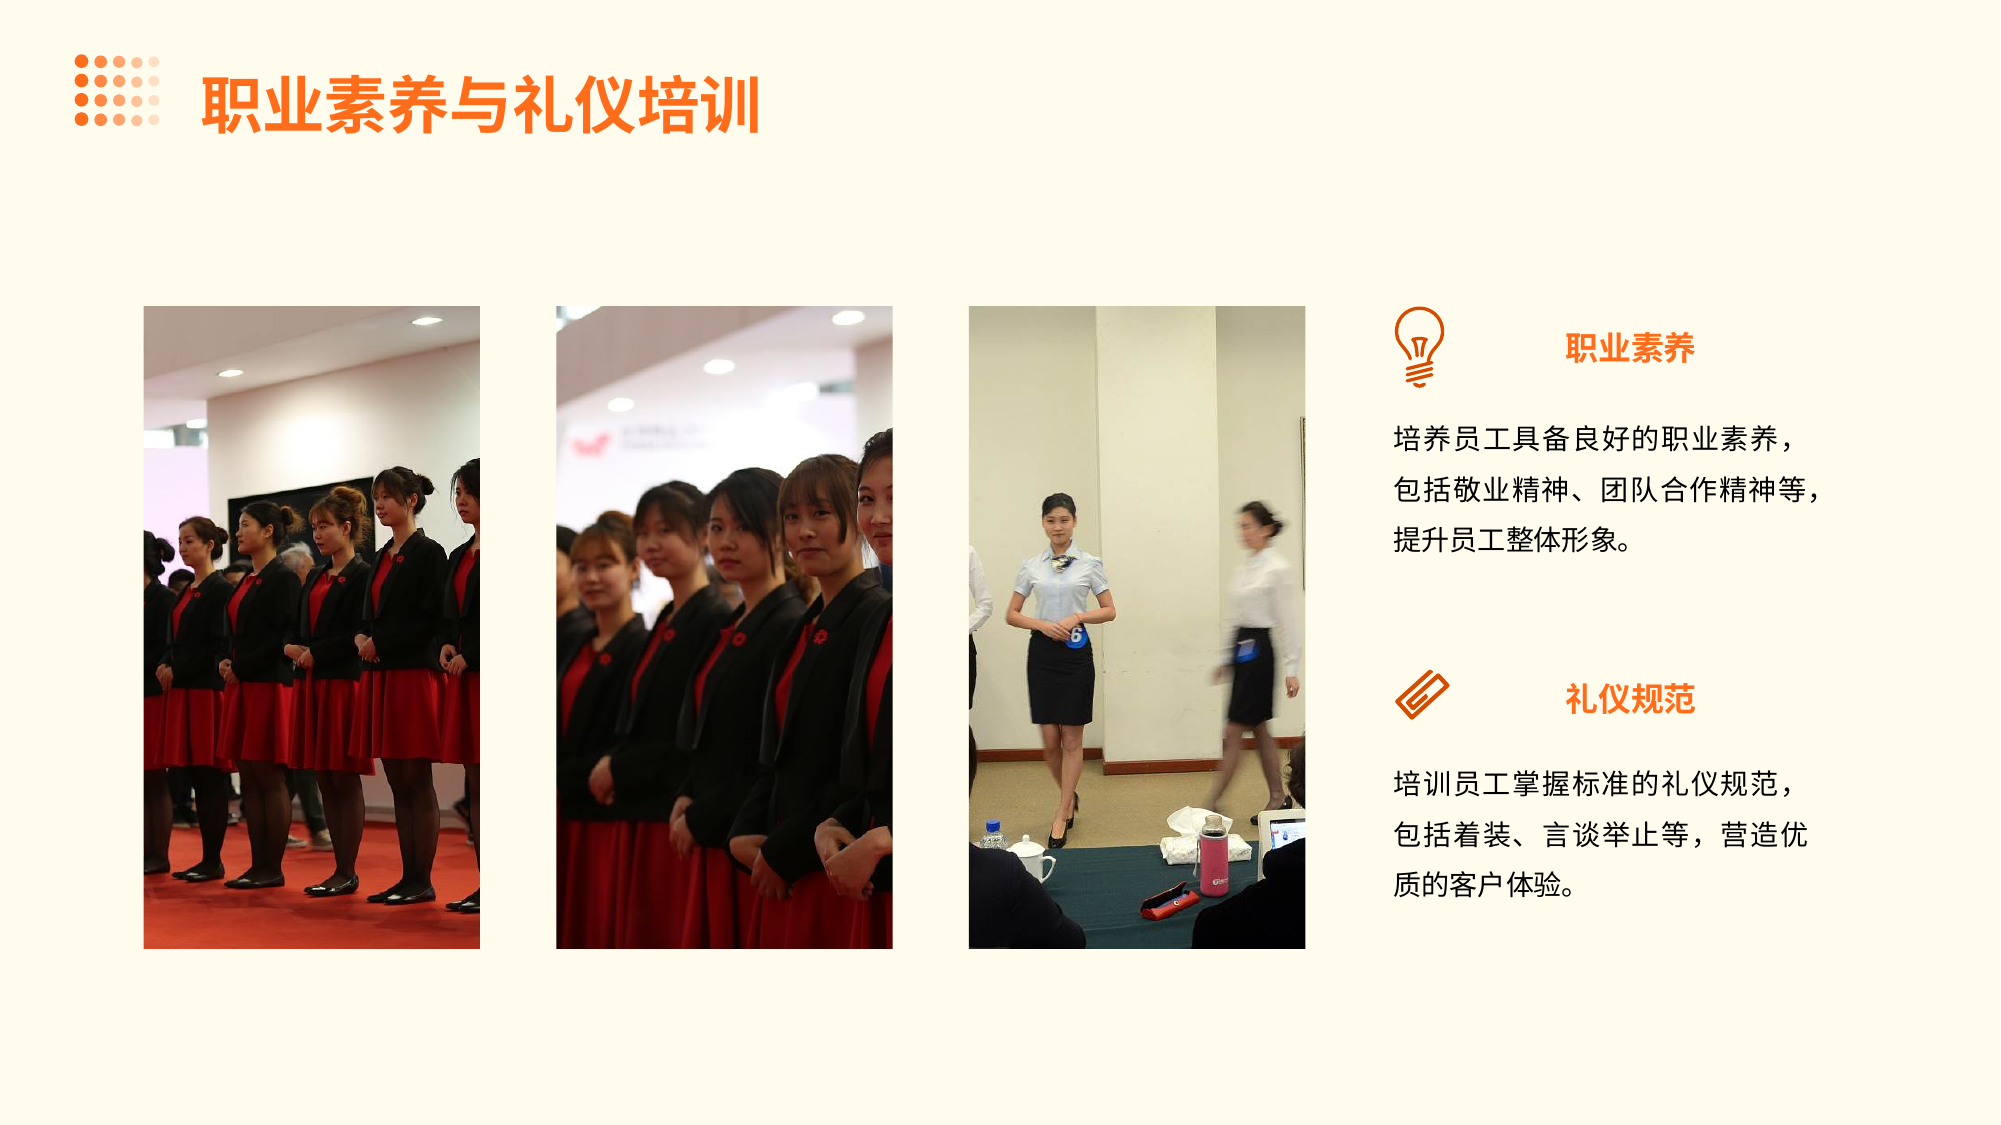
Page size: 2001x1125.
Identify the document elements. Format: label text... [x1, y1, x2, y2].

text_box 培训员工掌握标准的礼仪规范，包括着装、言谈举止等，营造优质的客户体验。 [1378, 742, 1824, 970]
picture [0, 0, 2001, 1125]
text_box [1394, 306, 1445, 371]
text_box [1405, 373, 1434, 388]
text_box [1395, 669, 1450, 720]
text_box 职业素养 [1460, 311, 1803, 388]
text_box [1405, 367, 1434, 377]
text_box 礼仪规范 [1460, 657, 1803, 733]
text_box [74, 15, 1821, 166]
text_box 培养员工具备良好的职业素养，包括敬业精神、团队合作精神等，提升员工整体形象。 [1378, 397, 1824, 625]
